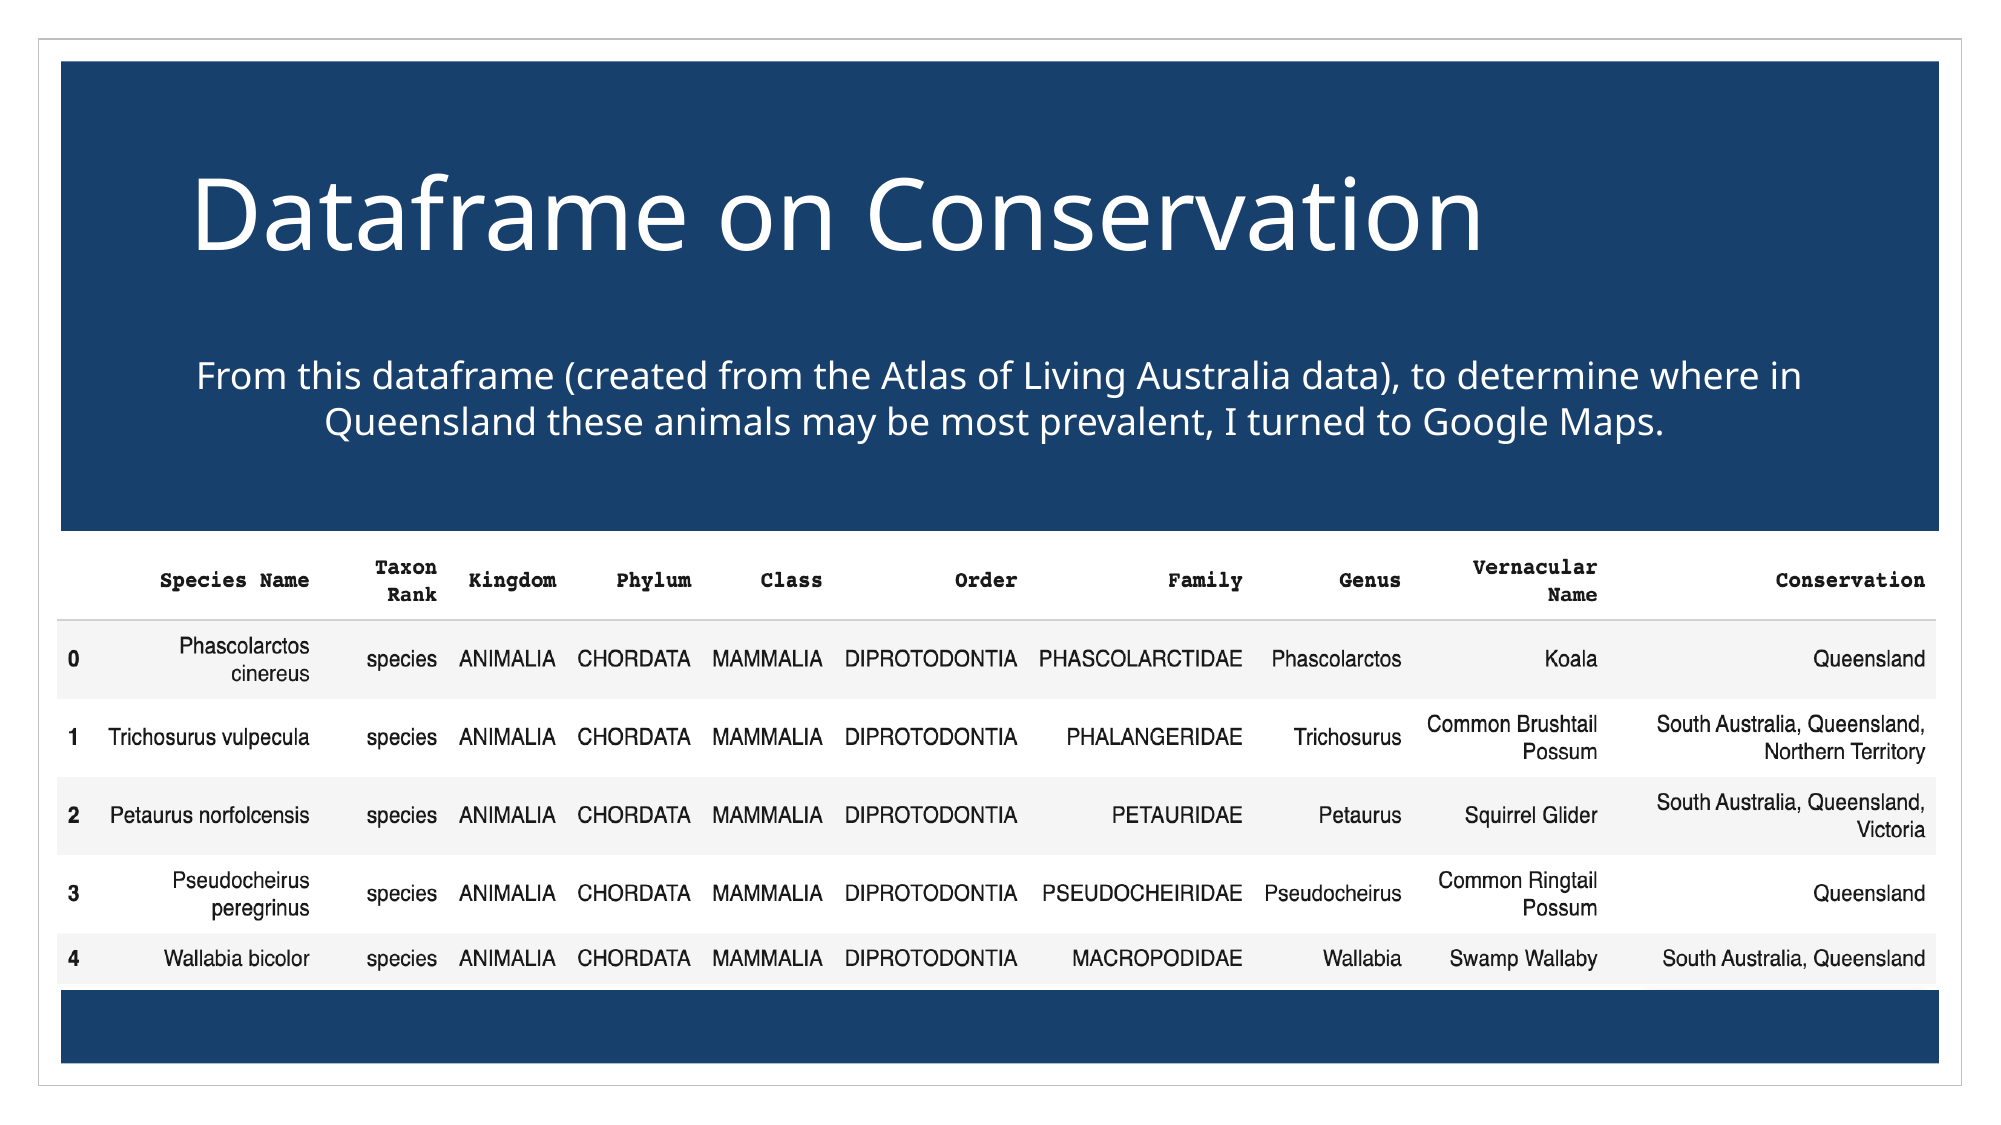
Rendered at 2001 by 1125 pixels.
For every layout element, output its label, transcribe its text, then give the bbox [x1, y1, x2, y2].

title Dataframe on Conservation [174, 105, 1825, 331]
list From this dataframe (created from the Atlas of Living Australia data), to determine where in Queensland these animals may be most prevalent, I turned to Google Maps. [174, 345, 1825, 526]
picture [57, 531, 1943, 990]
